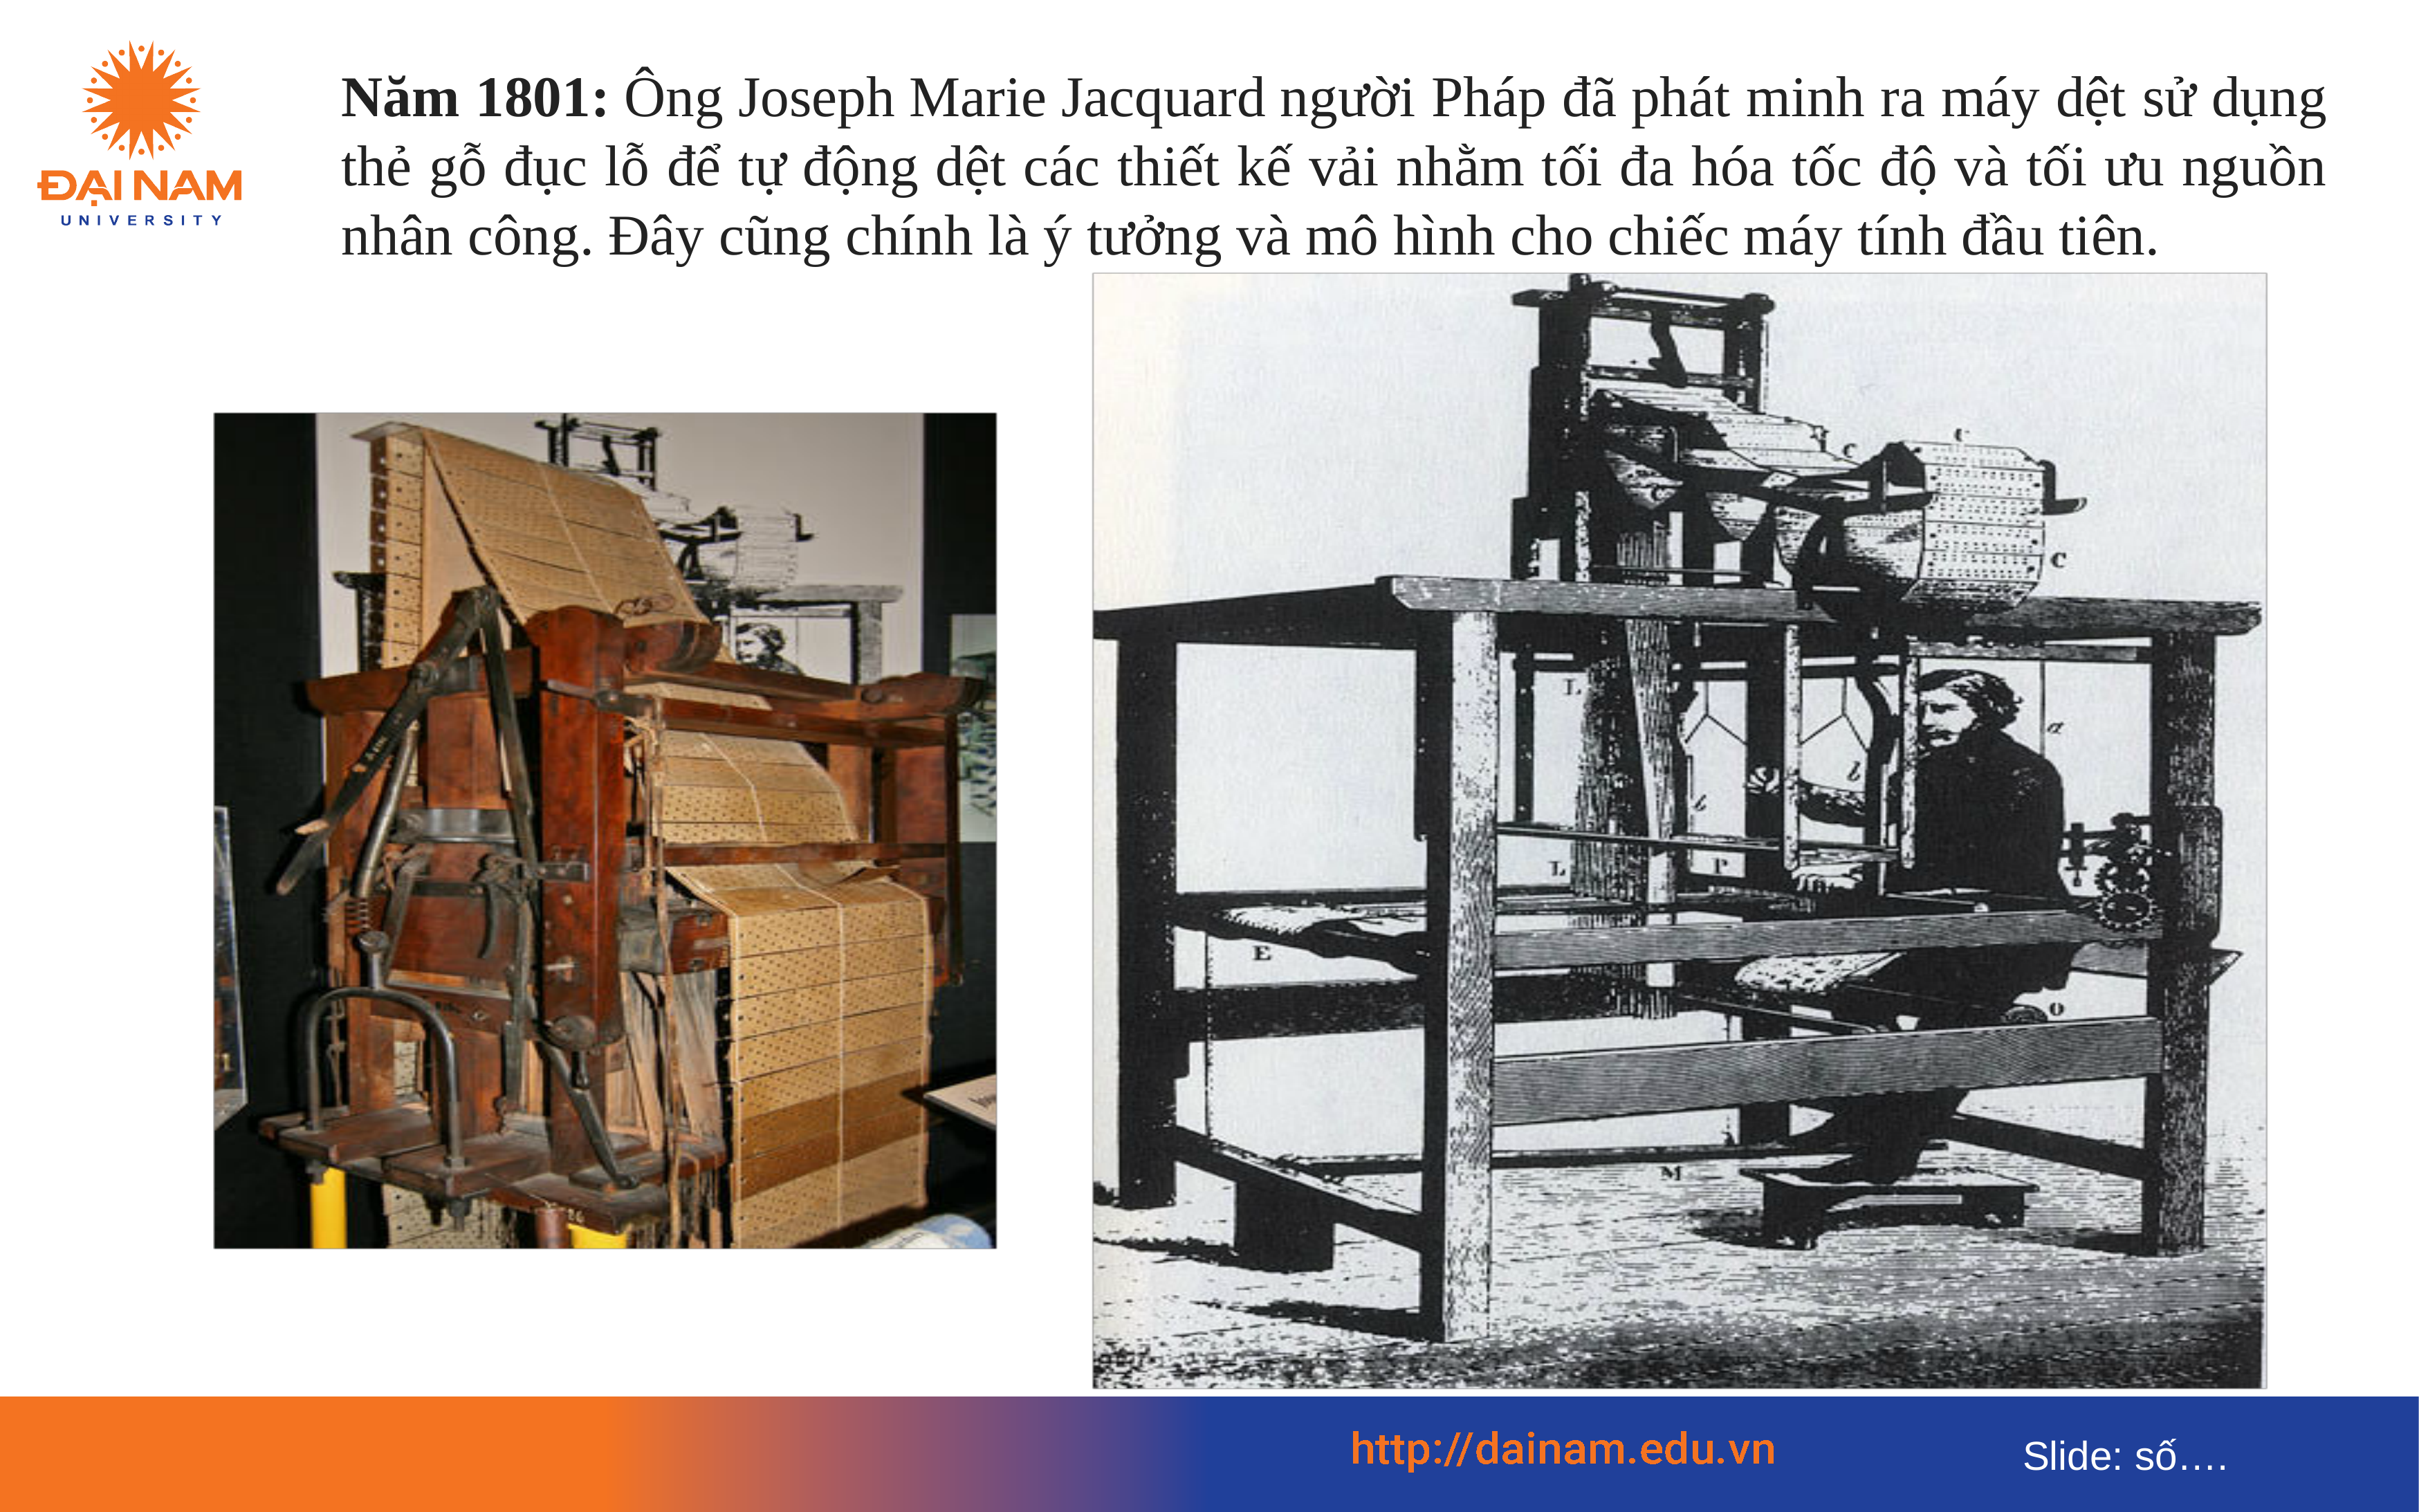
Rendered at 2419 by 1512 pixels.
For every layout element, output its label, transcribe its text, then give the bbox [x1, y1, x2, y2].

picture [37, 40, 241, 225]
picture [0, 1396, 2419, 1512]
picture [212, 272, 2271, 1392]
text_box Năm 1801: Ông Joseph Marie Jacquard người Pháp đã phát minh ra máy dệt sử dụng thẻ gỗ đục lỗ để tự động dệt các thiết kế vải nhằm tối đa hóa tốc độ và tối ưu nguồn nhân công. Đây cũng chính là ý tưởng và mô hình cho chiếc máy tính đầu tiên. [331, 54, 2339, 272]
